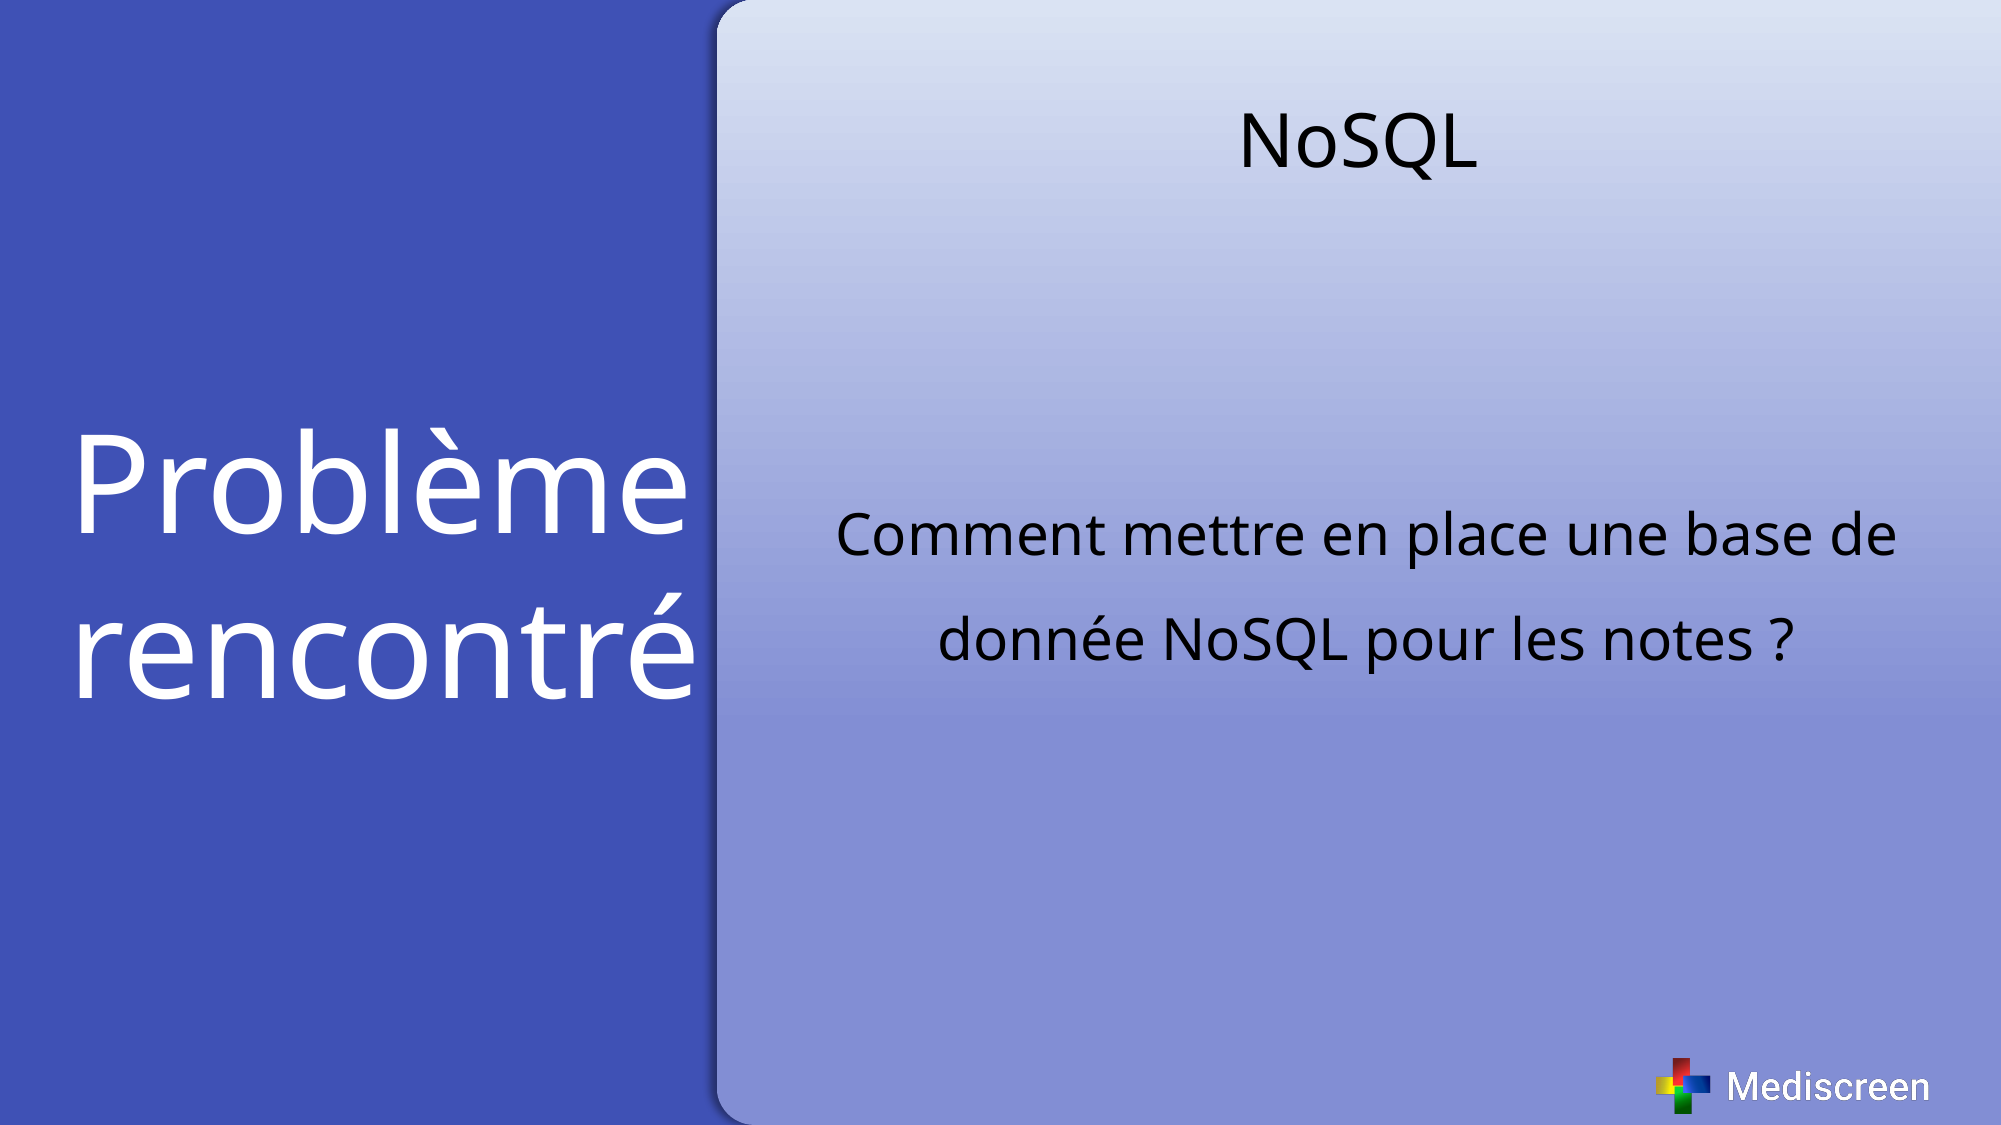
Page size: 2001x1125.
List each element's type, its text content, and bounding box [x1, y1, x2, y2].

text_box Problème rencontré [54, 388, 717, 733]
picture [1656, 1058, 1931, 1114]
text_box [715, 0, 2000, 1125]
text_box Comment mettre en place une base de donnée NoSQL pour les notes ? [787, 454, 1946, 680]
text_box NoSQL [716, 85, 2000, 191]
